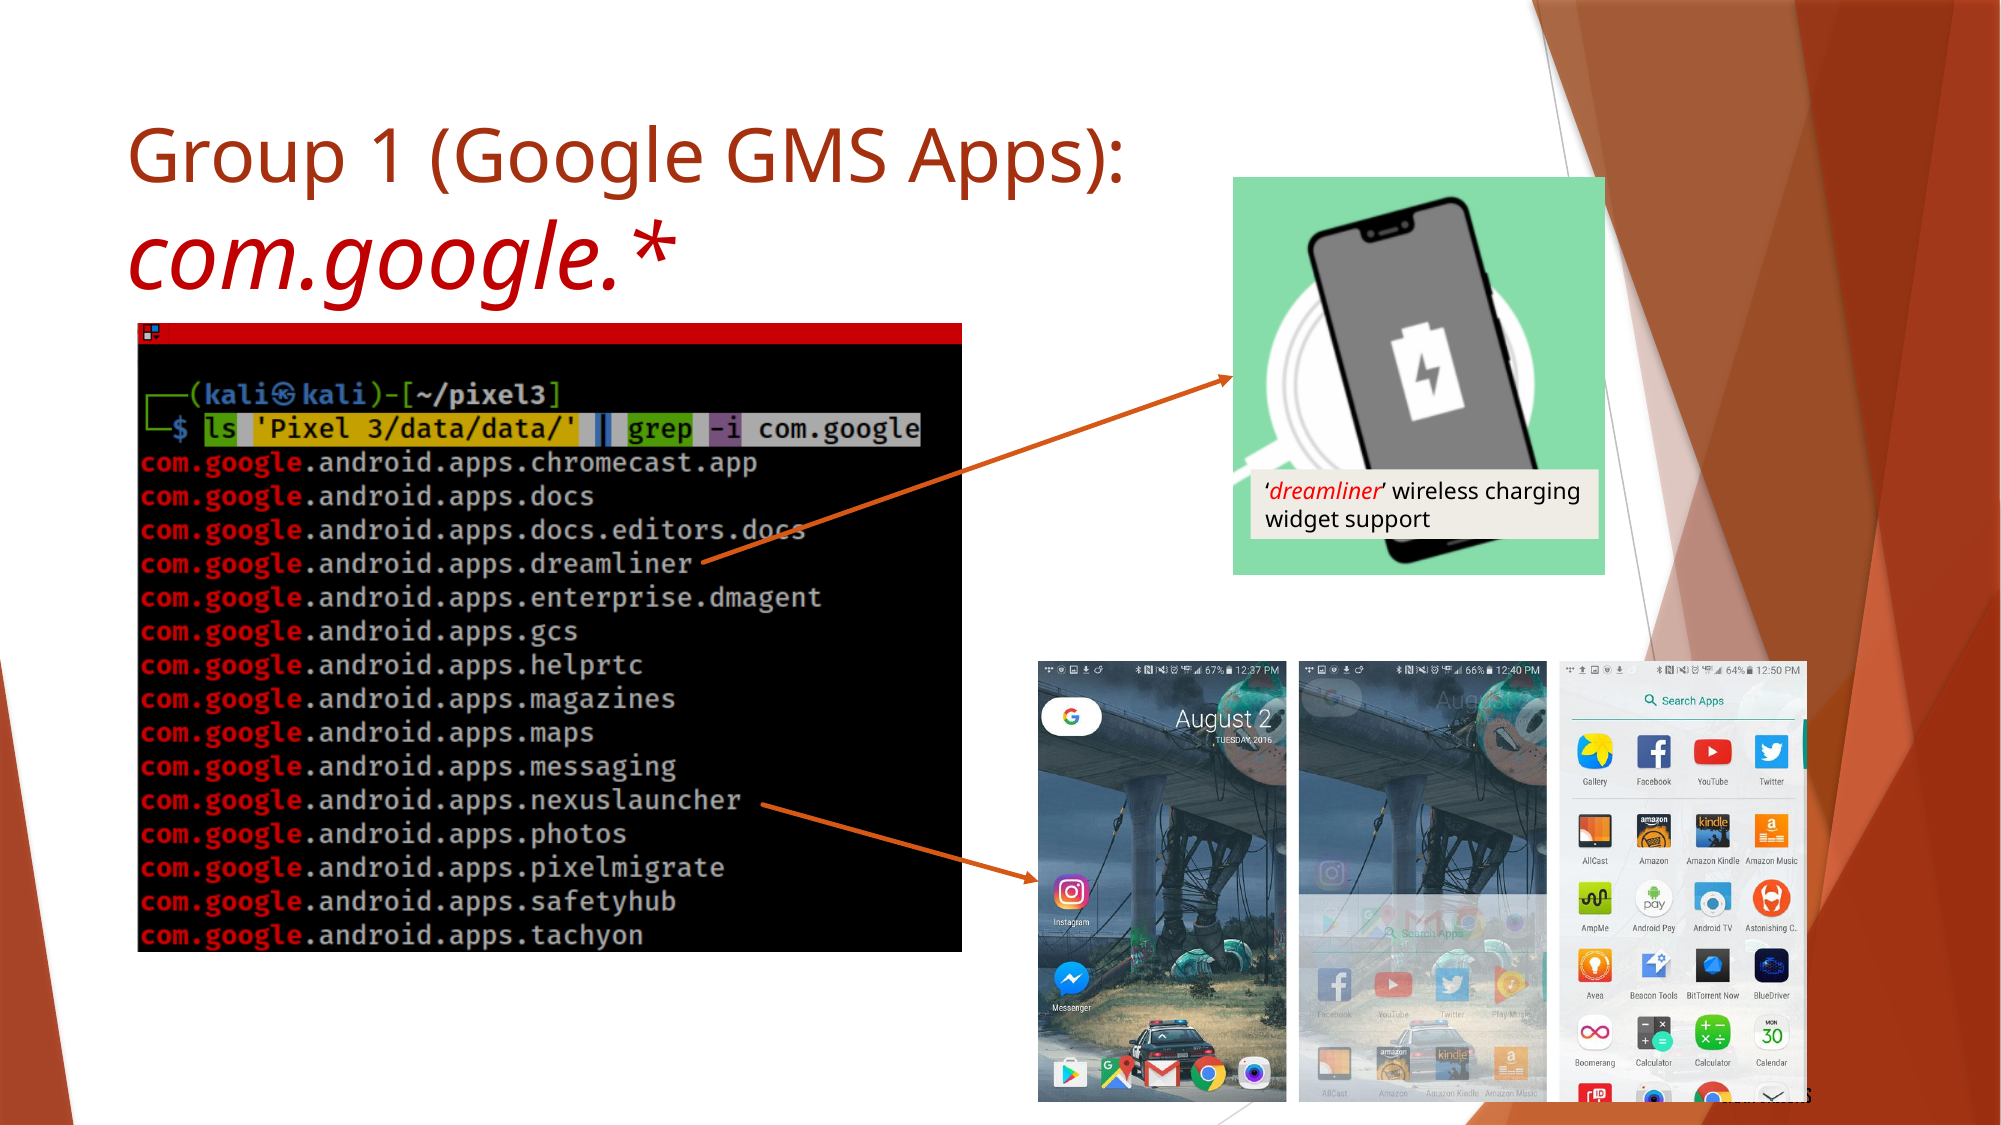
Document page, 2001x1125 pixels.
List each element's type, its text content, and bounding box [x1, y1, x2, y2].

picture [136, 322, 962, 953]
picture [1038, 660, 1824, 1115]
picture [1232, 176, 1606, 576]
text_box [762, 804, 1040, 882]
title Group 1 (Google GMS Apps): com.google.* [111, 99, 1522, 317]
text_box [702, 375, 1234, 563]
